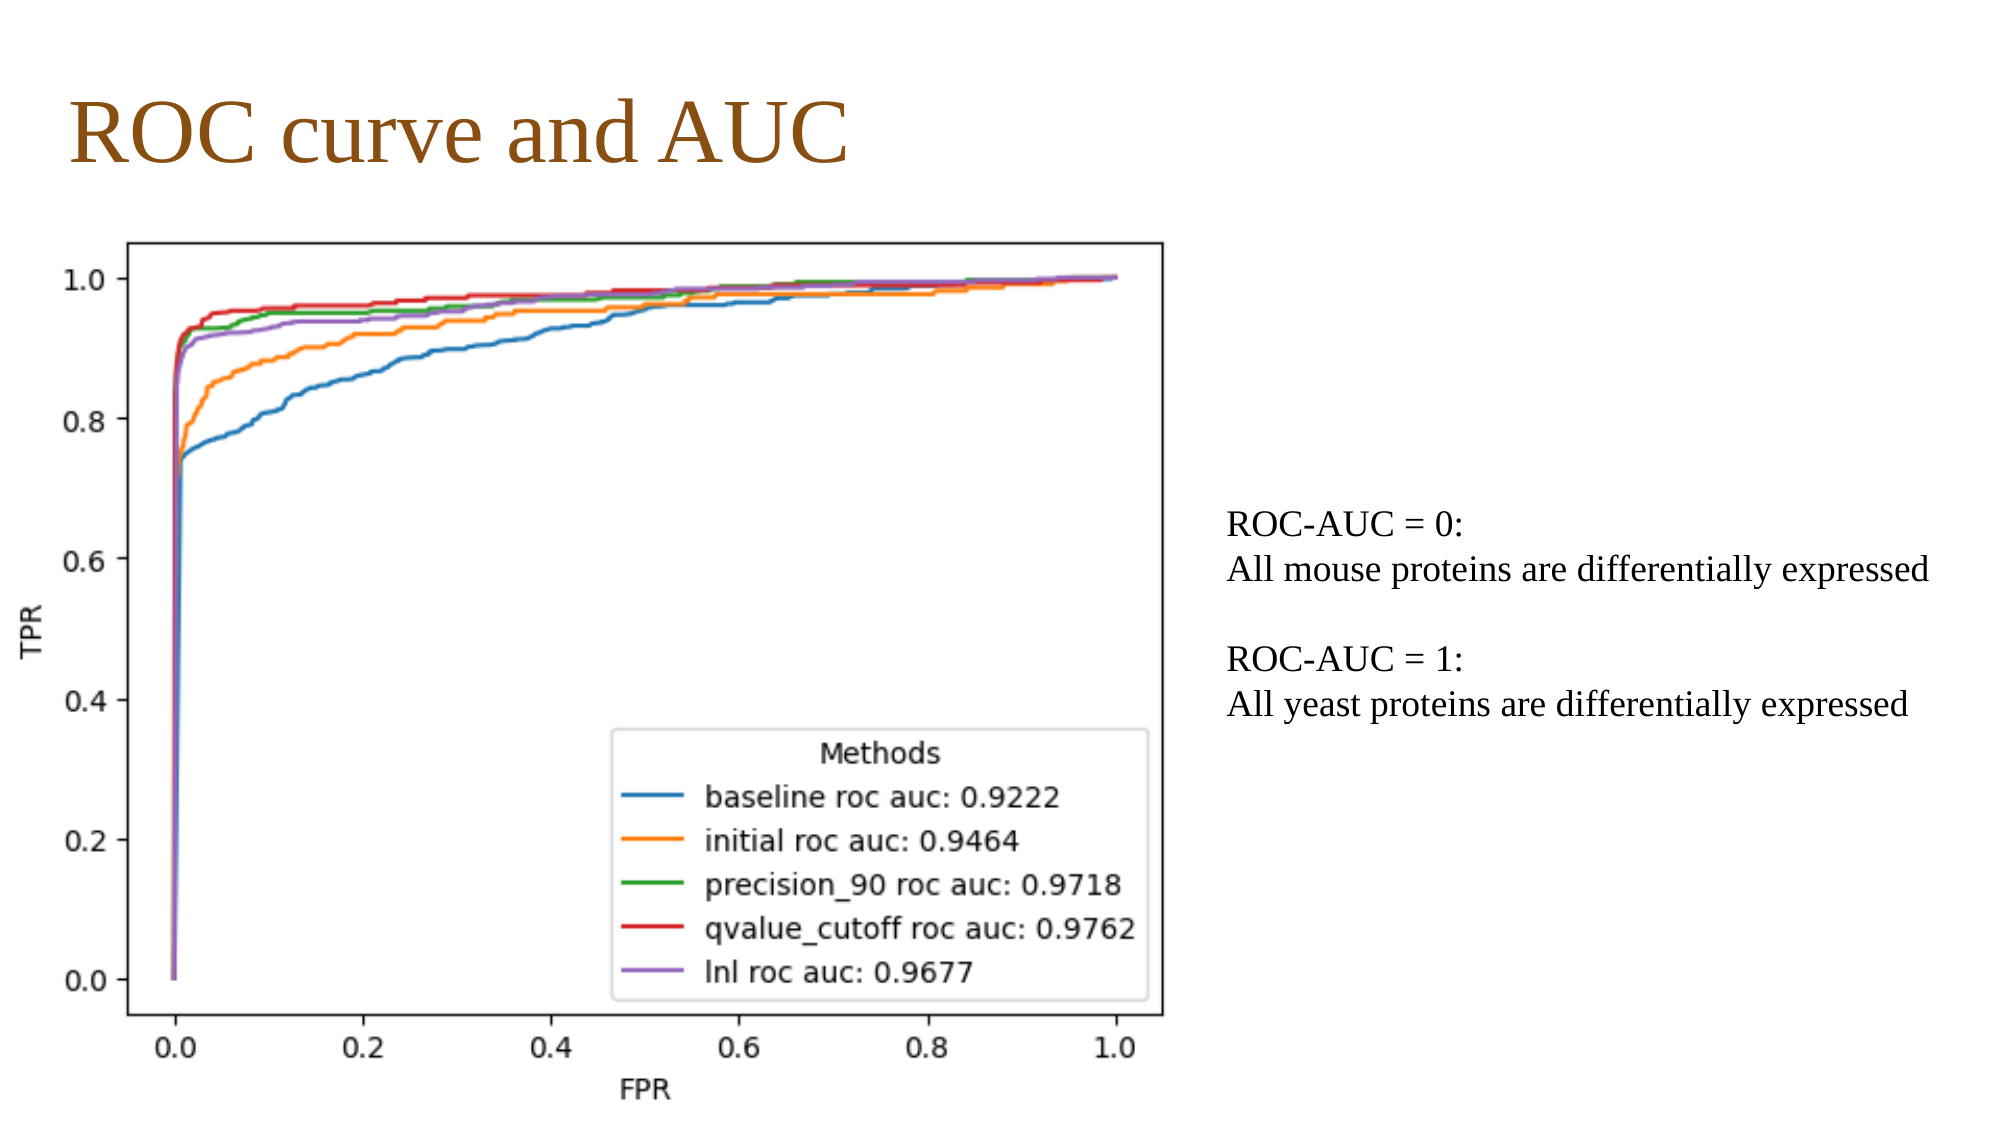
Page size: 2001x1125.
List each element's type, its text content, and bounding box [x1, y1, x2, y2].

text_box ROC curve and AUC [68, 27, 1946, 225]
picture [0, 223, 1183, 1125]
text_box ROC-AUC = 0: All mouse proteins are differentially expressed ROC-AUC = 1: All yeast proteins are differentially expressed [1211, 491, 1985, 777]
